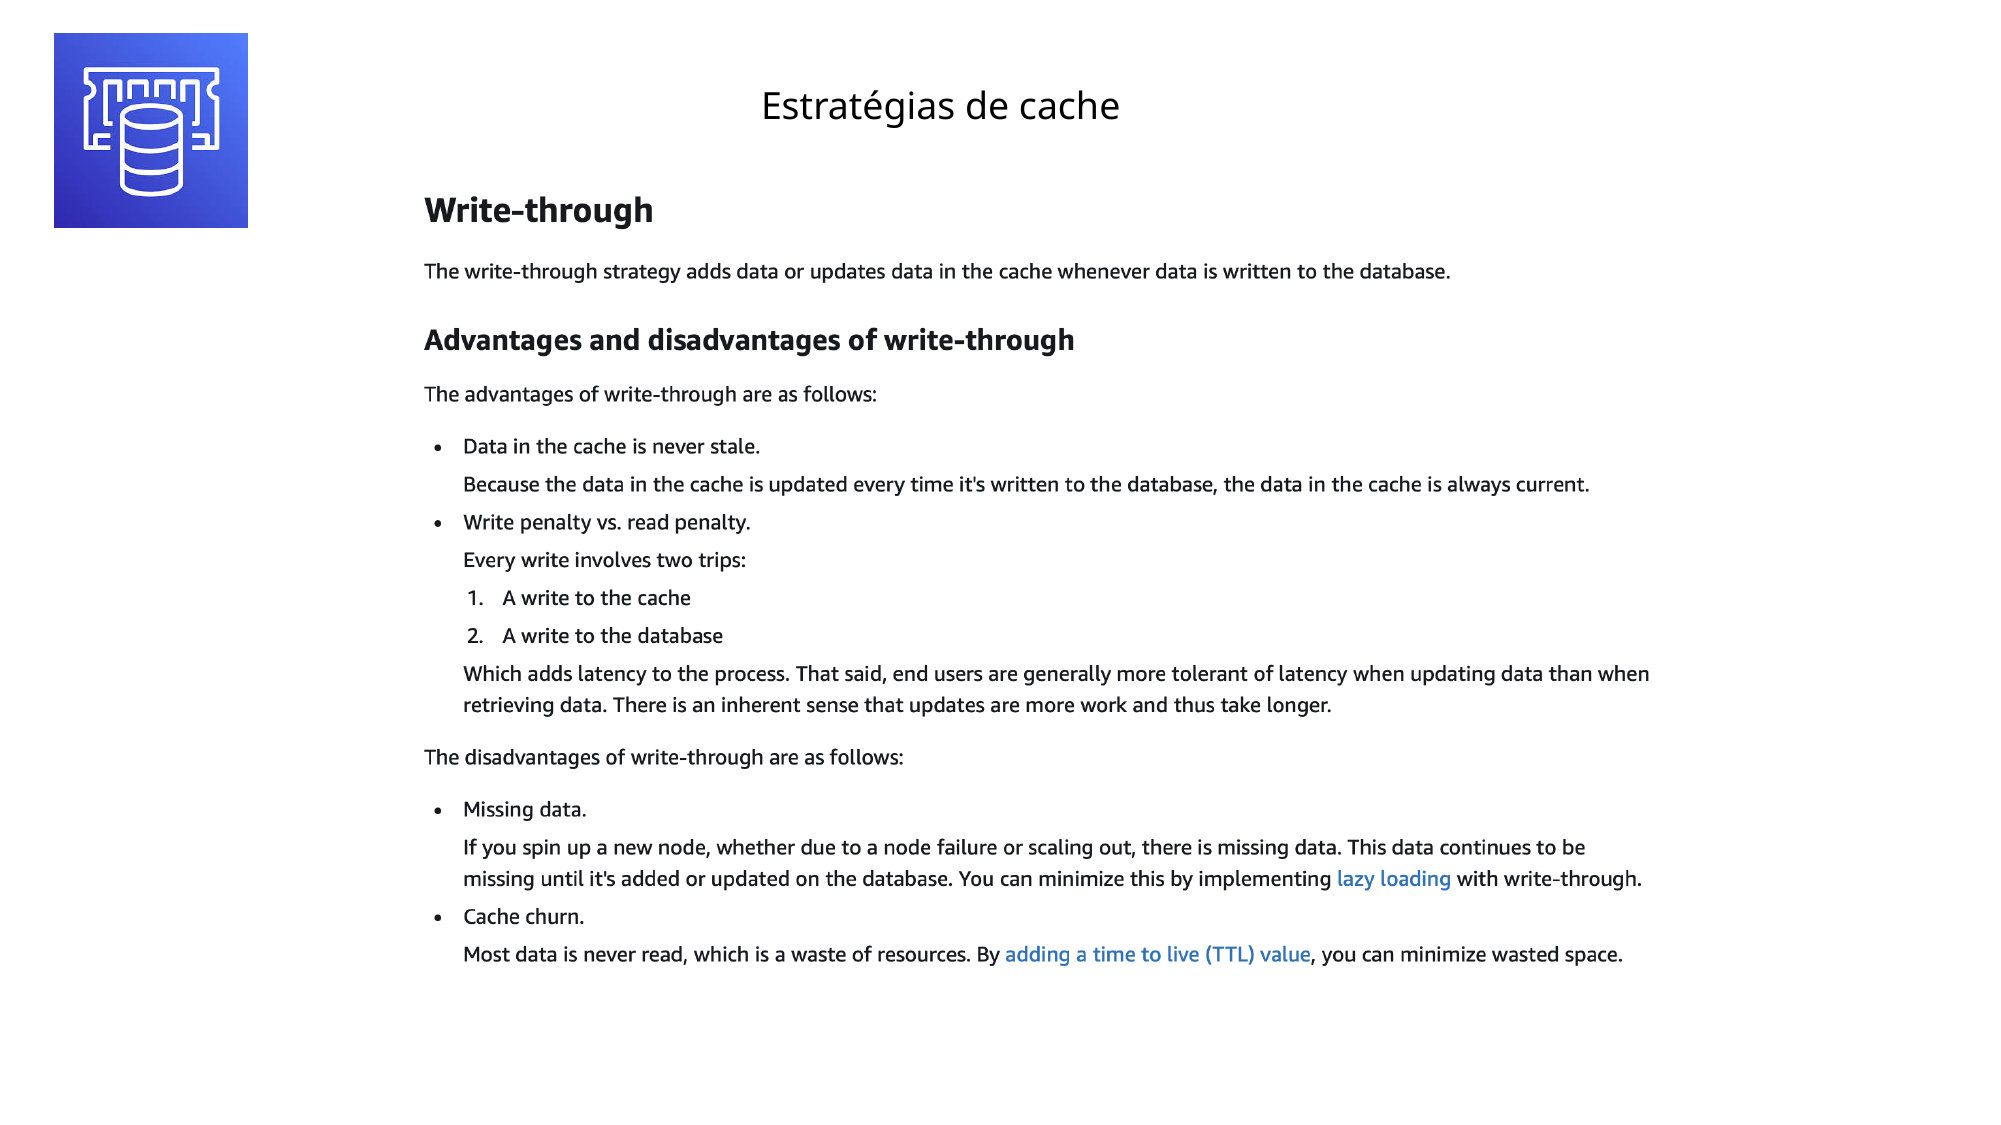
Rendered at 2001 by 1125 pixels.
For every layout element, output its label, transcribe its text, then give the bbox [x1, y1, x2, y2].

picture [53, 33, 249, 229]
text_box Estratégias de cache [746, 74, 1136, 135]
picture [399, 165, 1676, 991]
